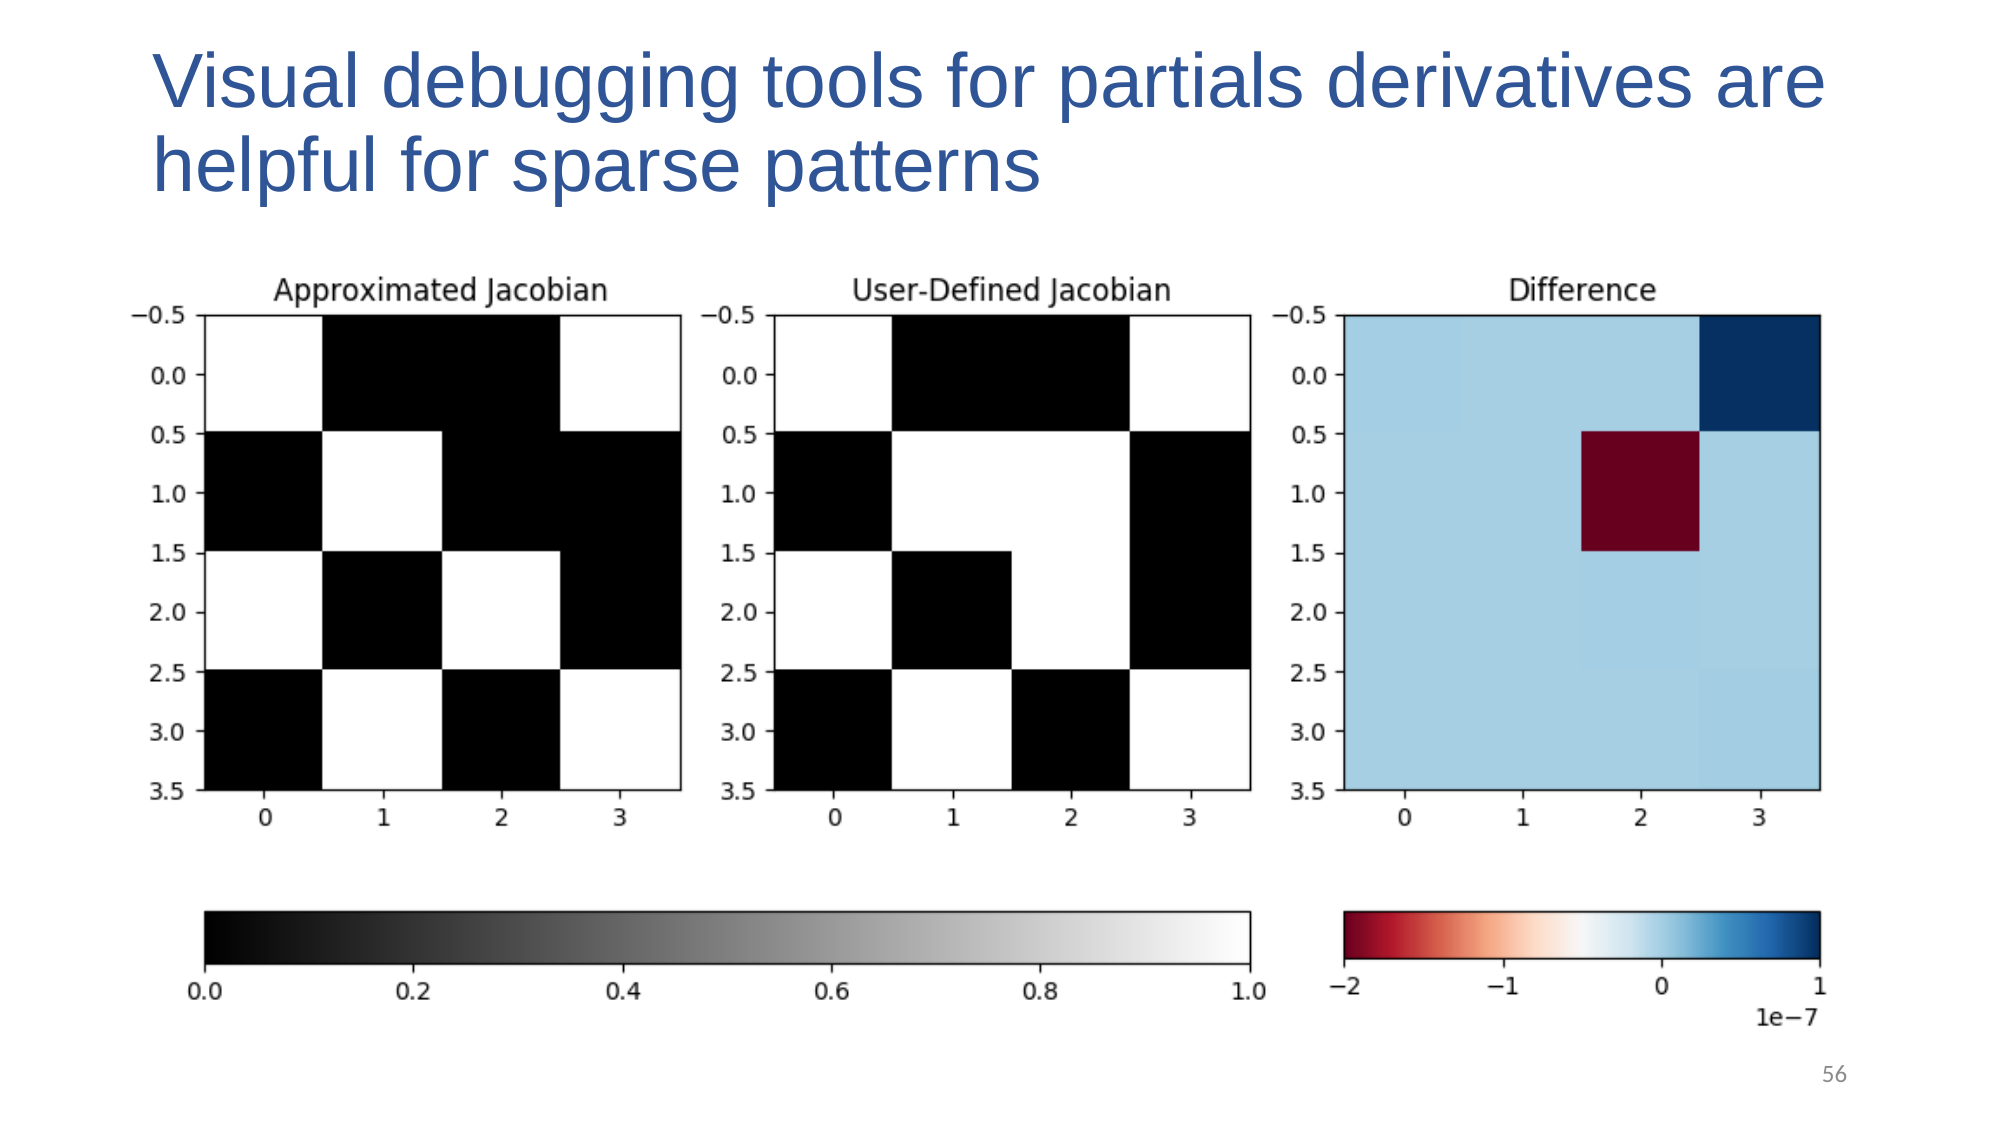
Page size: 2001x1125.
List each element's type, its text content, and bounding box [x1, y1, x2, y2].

title Visual debugging tools for partials derivatives are helpful for sparse patterns [137, 33, 1863, 216]
picture [110, 260, 1854, 1043]
slide_number 56 [1412, 1042, 1863, 1103]
